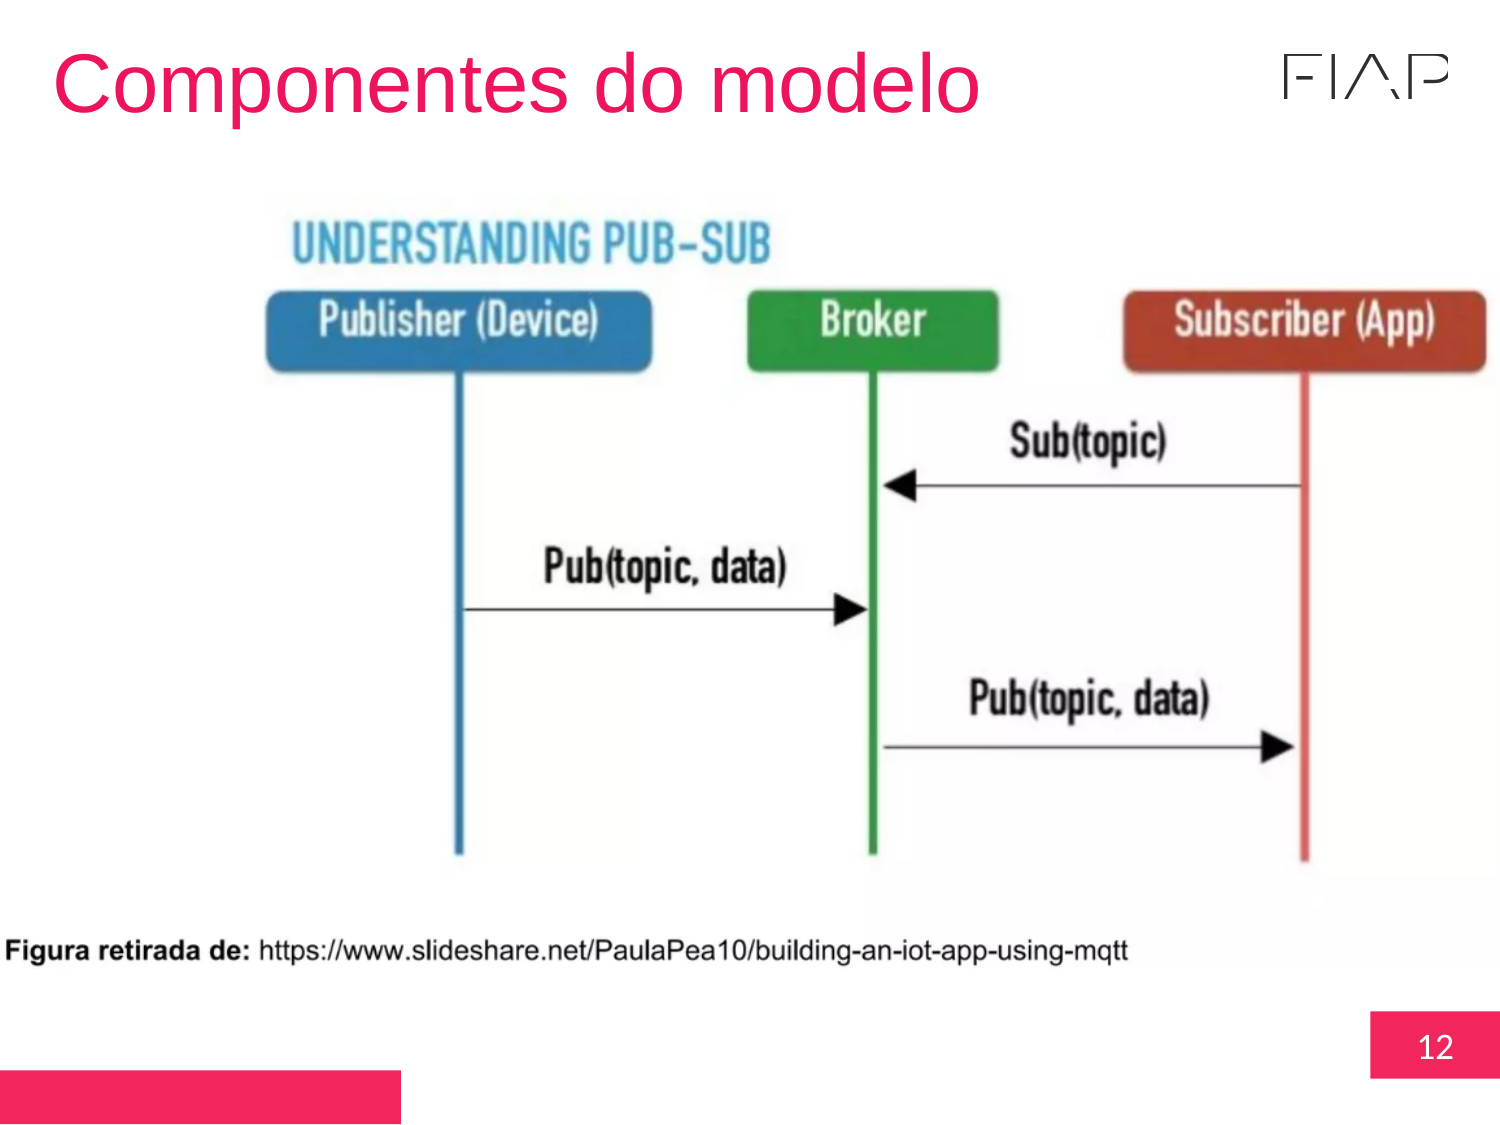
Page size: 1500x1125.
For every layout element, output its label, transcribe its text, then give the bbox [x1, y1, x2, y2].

picture [1284, 54, 1448, 99]
picture [0, 156, 1500, 969]
text_box Componentes do modelo [37, 21, 1123, 137]
